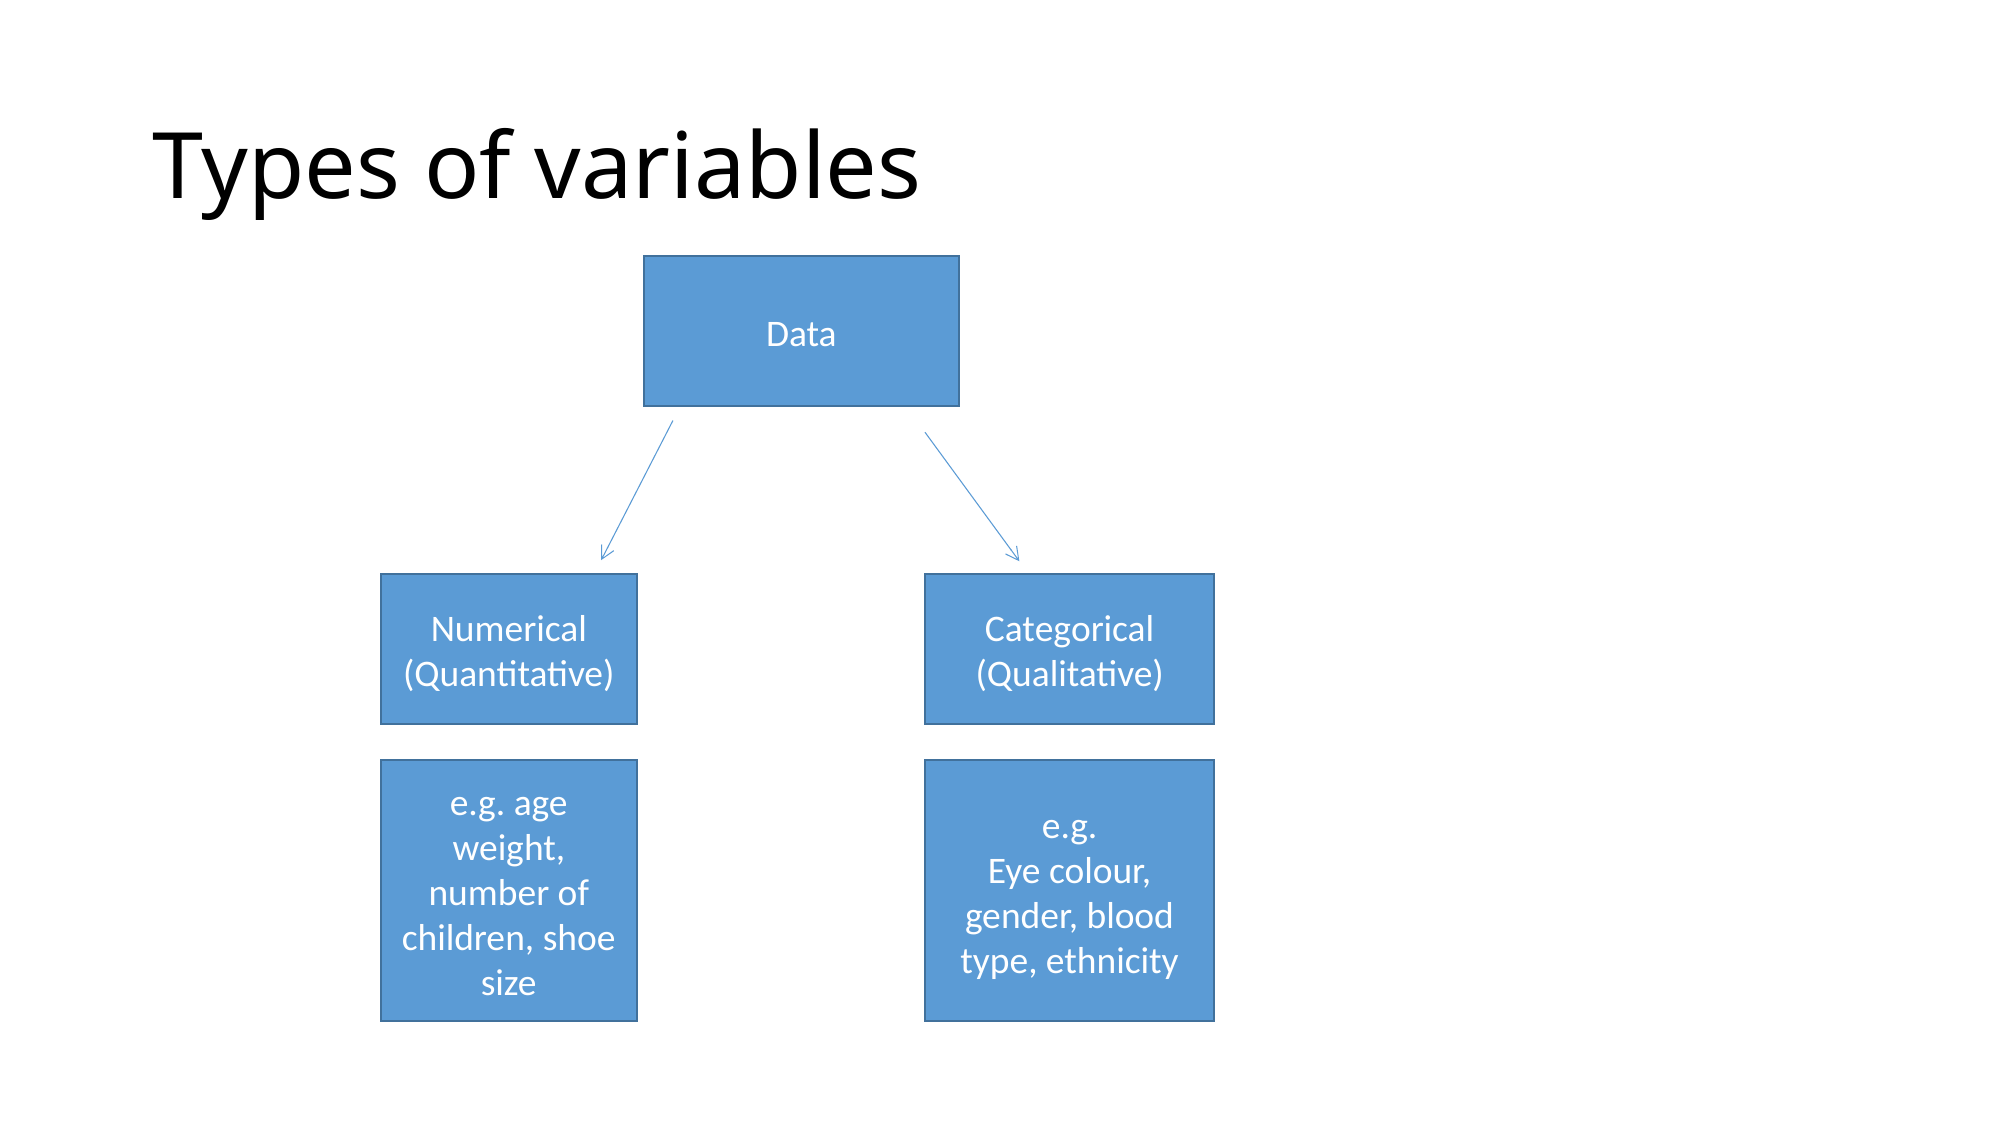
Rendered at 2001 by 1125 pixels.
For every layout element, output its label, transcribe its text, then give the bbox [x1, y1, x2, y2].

text_box Data [644, 256, 959, 407]
text_box e.g. age weight, number of children, shoe size [380, 760, 638, 1021]
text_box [924, 432, 1020, 562]
text_box Numerical (Quantitative) [380, 574, 638, 725]
text_box Categorical (Qualitative) [924, 574, 1215, 725]
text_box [601, 420, 673, 560]
text_box e.g. Eye colour, gender, blood type, ethnicity [924, 760, 1215, 1021]
title Types of variables [137, 59, 1863, 278]
